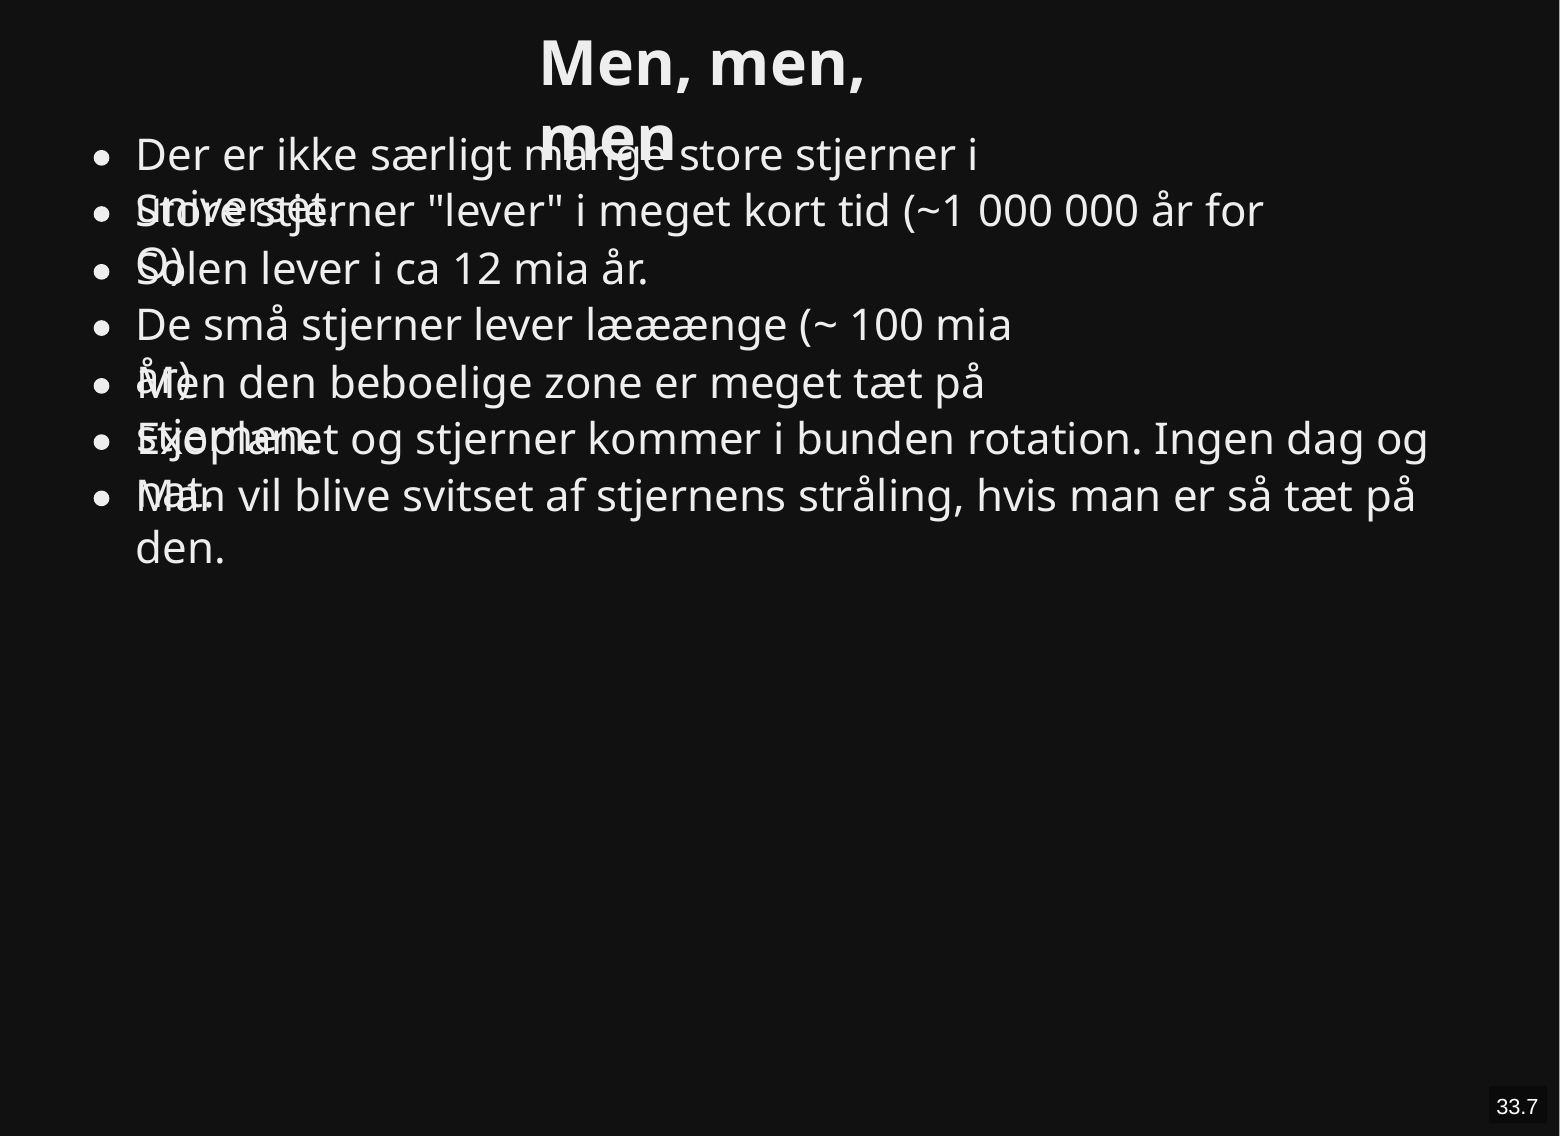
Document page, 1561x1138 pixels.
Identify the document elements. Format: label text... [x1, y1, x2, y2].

text_box [93, 150, 110, 166]
text_box 33.7 [1496, 1092, 1539, 1117]
text_box Der er ikke særligt mange store stjerner i universet. [135, 126, 1178, 182]
text_box [0, 0, 1560, 1136]
text_box Men den beboelige zone er meget tæt på stjernen. [135, 354, 1162, 411]
text_box [93, 263, 110, 280]
text_box Men, men, men [538, 23, 969, 97]
text_box Man vil blive svitset af stjernens stråling, hvis man er så tæt på den. [135, 467, 1500, 527]
text_box [93, 490, 110, 507]
text_box De små stjerner lever lææænge (~ 100 mia år) [135, 296, 1070, 354]
text_box [93, 378, 110, 394]
text_box Solen lever i ca 12 mia år. [135, 240, 652, 296]
text_box [93, 206, 110, 222]
text_box [93, 434, 110, 451]
text_box Exoplanet og stjerner kommer i bunden rotation. Ingen dag og nat. [135, 411, 1494, 467]
text_box Store stjerner "lever" i meget kort tid (~1 000 000 år for O) [135, 182, 1310, 243]
text_box [1488, 1085, 1547, 1124]
text_box [93, 320, 110, 336]
